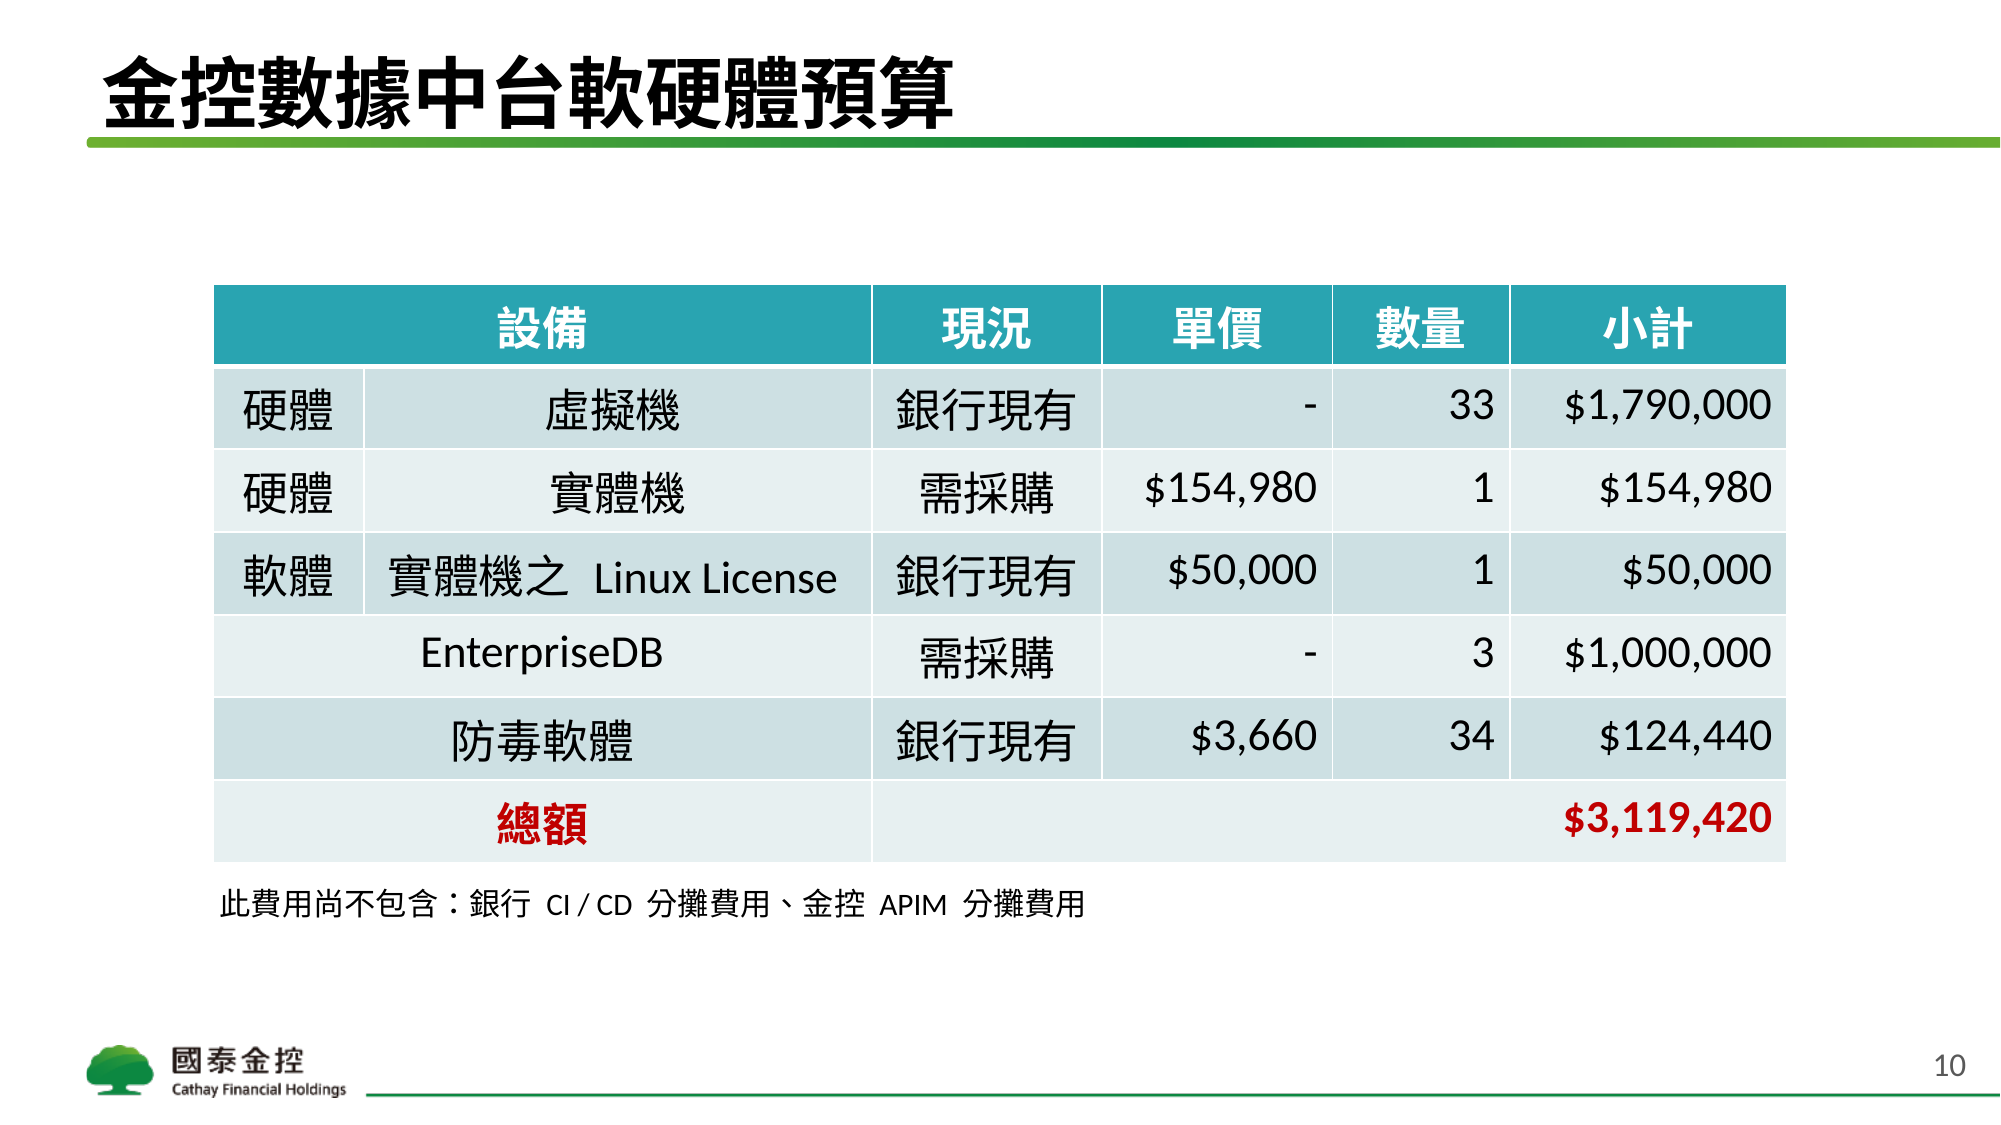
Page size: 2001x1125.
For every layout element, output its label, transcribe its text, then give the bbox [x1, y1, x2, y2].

table_cell 1 [1333, 533, 1509, 614]
table_cell $50,000 [1511, 533, 1786, 614]
table_cell 需採購 [873, 616, 1101, 696]
picture [86, 137, 2001, 148]
table_header 單價 [1103, 285, 1332, 364]
table_cell 銀行現有 [873, 698, 1101, 779]
table_cell - [1103, 616, 1332, 696]
text_box 此費用尚不包含：銀行 CI / CD 分攤費用、金控 APIM 分攤費用 [204, 858, 1152, 943]
table_cell $154,980 [1511, 450, 1786, 531]
table_header 數量 [1333, 285, 1509, 364]
table_header 現況 [873, 285, 1101, 364]
table_cell 1 [1333, 450, 1509, 531]
table_cell $1,000,000 [1511, 616, 1786, 696]
table_cell $1,790,000 [1511, 369, 1786, 448]
table_cell $3,660 [1103, 698, 1332, 779]
table_cell 總額 [214, 781, 871, 862]
table_cell $50,000 [1103, 533, 1332, 614]
table_cell 實體機 [365, 450, 871, 531]
table_cell 3 [1333, 616, 1509, 696]
table_cell EnterpriseDB [214, 616, 871, 696]
title 金控數據中台軟硬體預算 [86, 45, 1913, 138]
table_cell 需採購 [873, 450, 1101, 531]
table_cell 虛擬機 [365, 369, 871, 448]
table_cell 34 [1333, 698, 1509, 779]
table_cell 軟體 [214, 533, 363, 614]
table_header 小計 [1511, 285, 1786, 364]
table_cell 硬體 [214, 450, 363, 531]
table_cell - [1103, 369, 1332, 448]
table_cell $154,980 [1103, 450, 1332, 531]
picture [86, 1045, 2000, 1098]
table_cell 硬體 [214, 369, 363, 448]
table_cell 銀行現有 [873, 369, 1101, 448]
table_cell $3,119,420 [873, 781, 1786, 862]
table_cell 33 [1333, 369, 1509, 448]
table_cell 防毒軟體 [214, 698, 871, 779]
table_cell $124,440 [1511, 698, 1786, 779]
table_cell 銀行現有 [873, 533, 1101, 614]
table_cell 實體機之 Linux License [365, 533, 871, 614]
table_header 設備 [214, 285, 871, 364]
